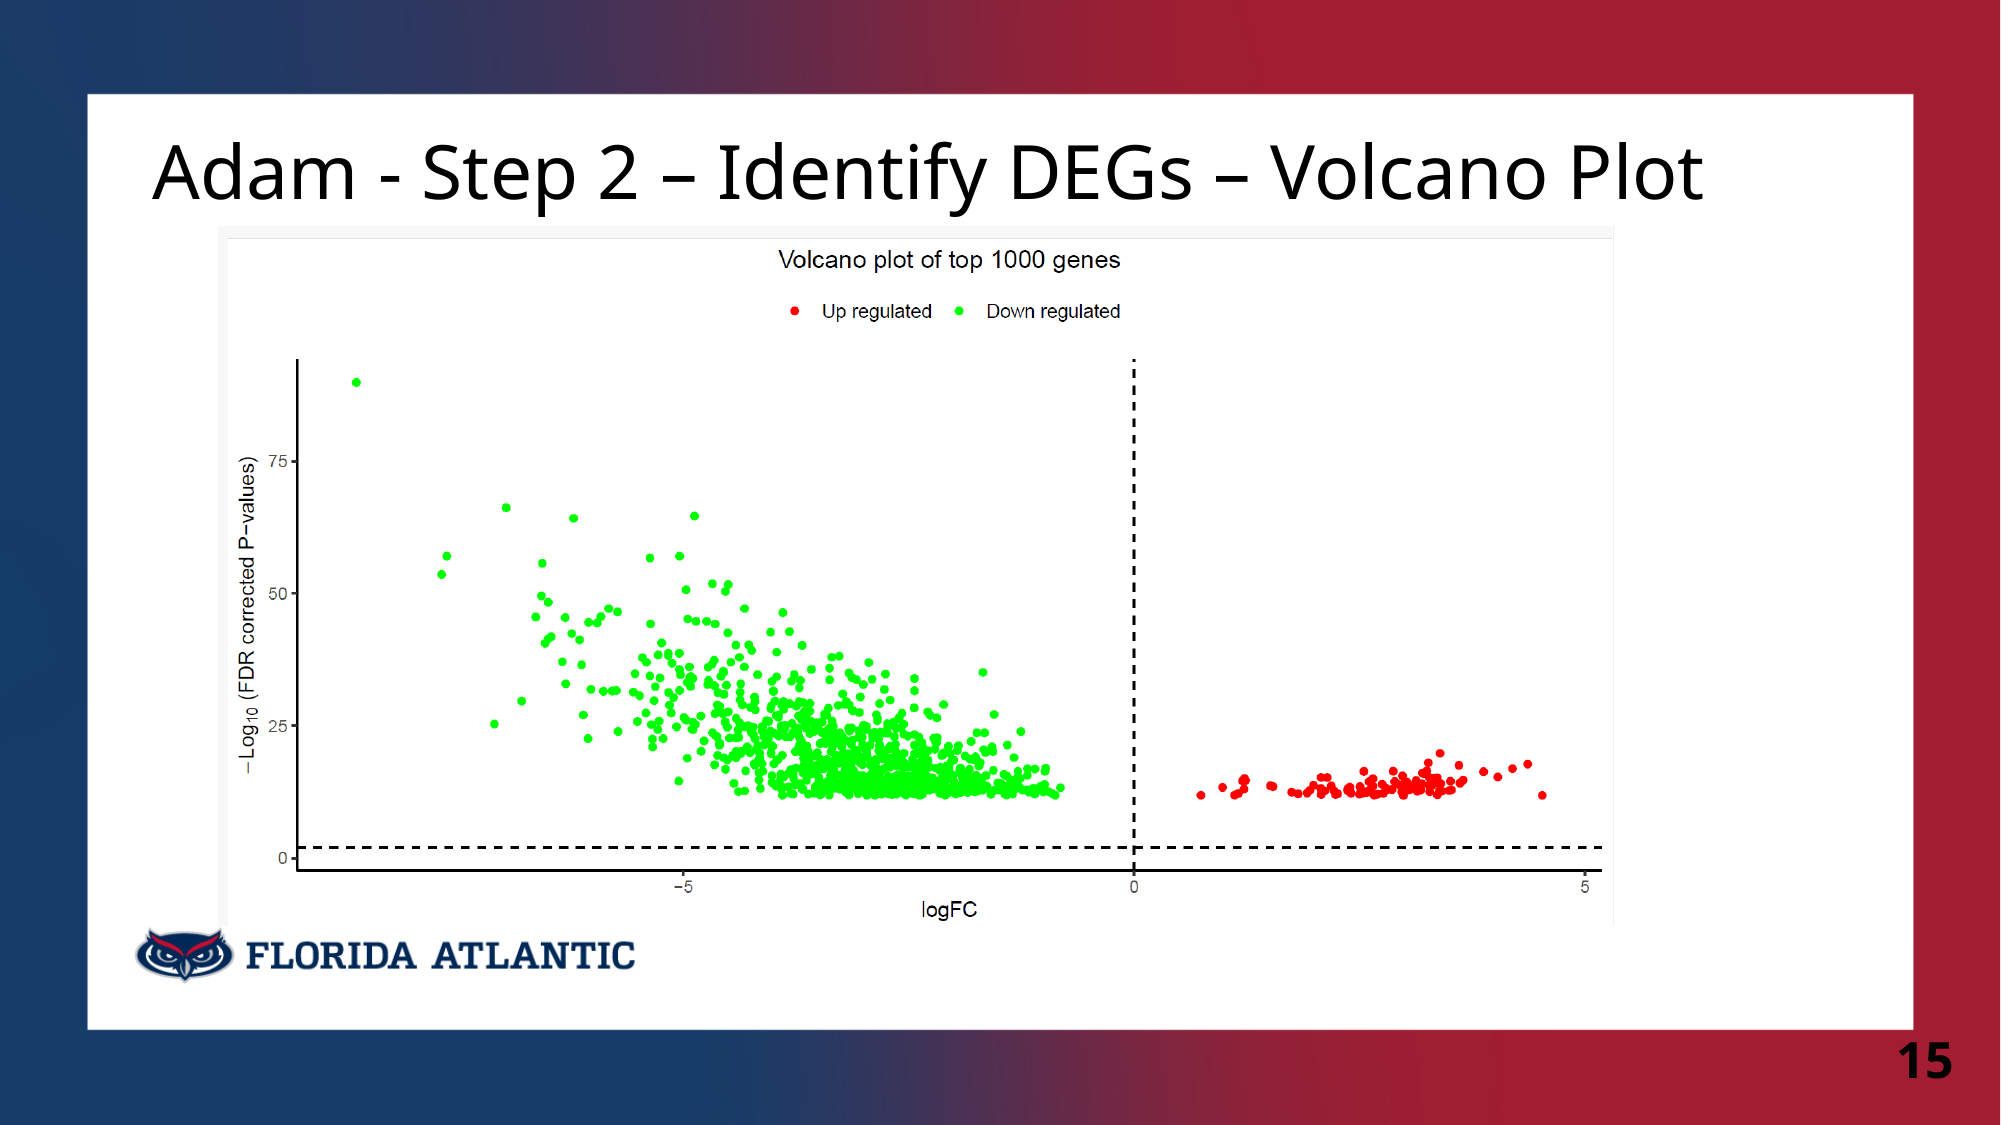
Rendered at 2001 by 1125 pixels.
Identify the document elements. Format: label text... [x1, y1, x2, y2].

picture [0, 0, 2001, 1125]
title Adam - Step 2 – Identify DEGs – Volcano Plot [137, 107, 1863, 243]
slide_number 15 [1881, 1032, 2000, 1093]
